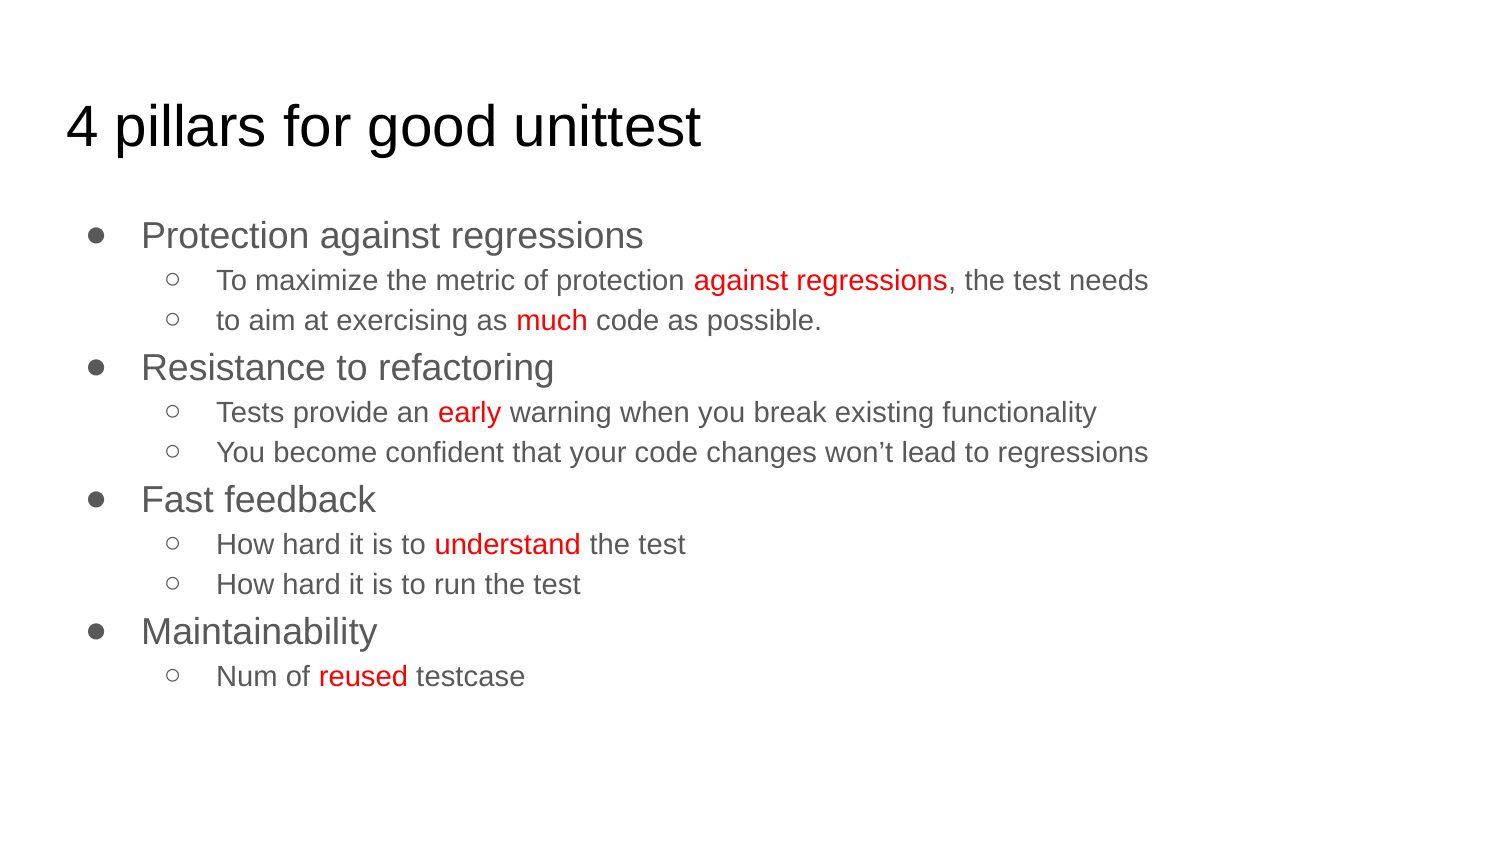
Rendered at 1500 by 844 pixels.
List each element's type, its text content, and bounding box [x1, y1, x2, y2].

list Protection against regressions To maximize the metric of protection against regressions, the test needs to aim at exercising as much code as possible. Resistance to refactoring Tests provide an early warning when you break existing functionality You become confident that your code changes won’t lead to regressions Fast feedback How hard it is to understand the test How hard it is to run the test Maintainability Num of reused testcase [51, 189, 1449, 750]
title 4 pillars for good unittest [51, 72, 1449, 167]
